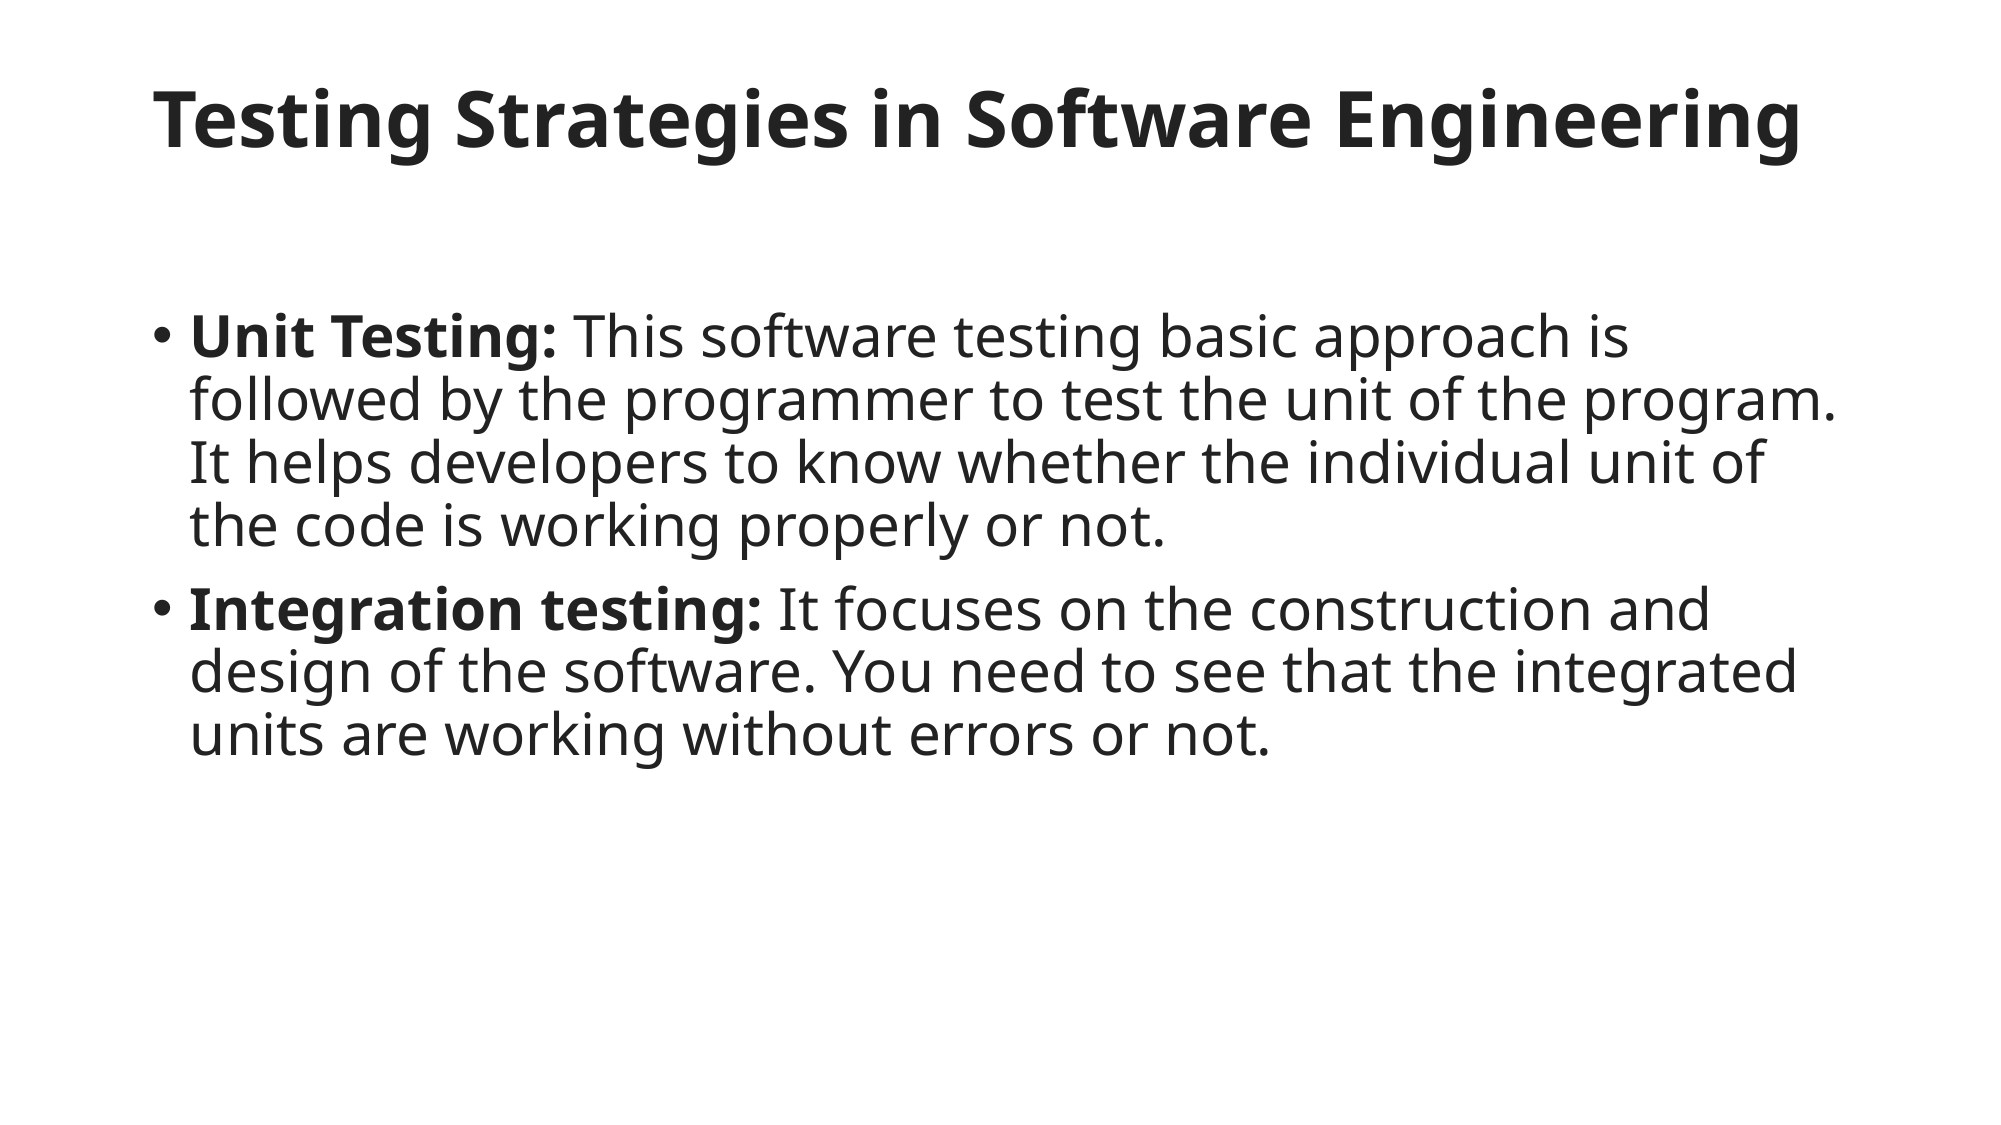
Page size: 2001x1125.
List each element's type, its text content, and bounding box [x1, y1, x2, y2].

list Unit Testing: This software testing basic approach is followed by the programmer to test the unit of the program. It helps developers to know whether the individual unit of the code is working properly or not. Integration testing: It focuses on the construction and design of the software. You need to see that the integrated units are working without errors or not. [137, 299, 1863, 1014]
title Testing Strategies in Software Engineering [137, 59, 1863, 278]
